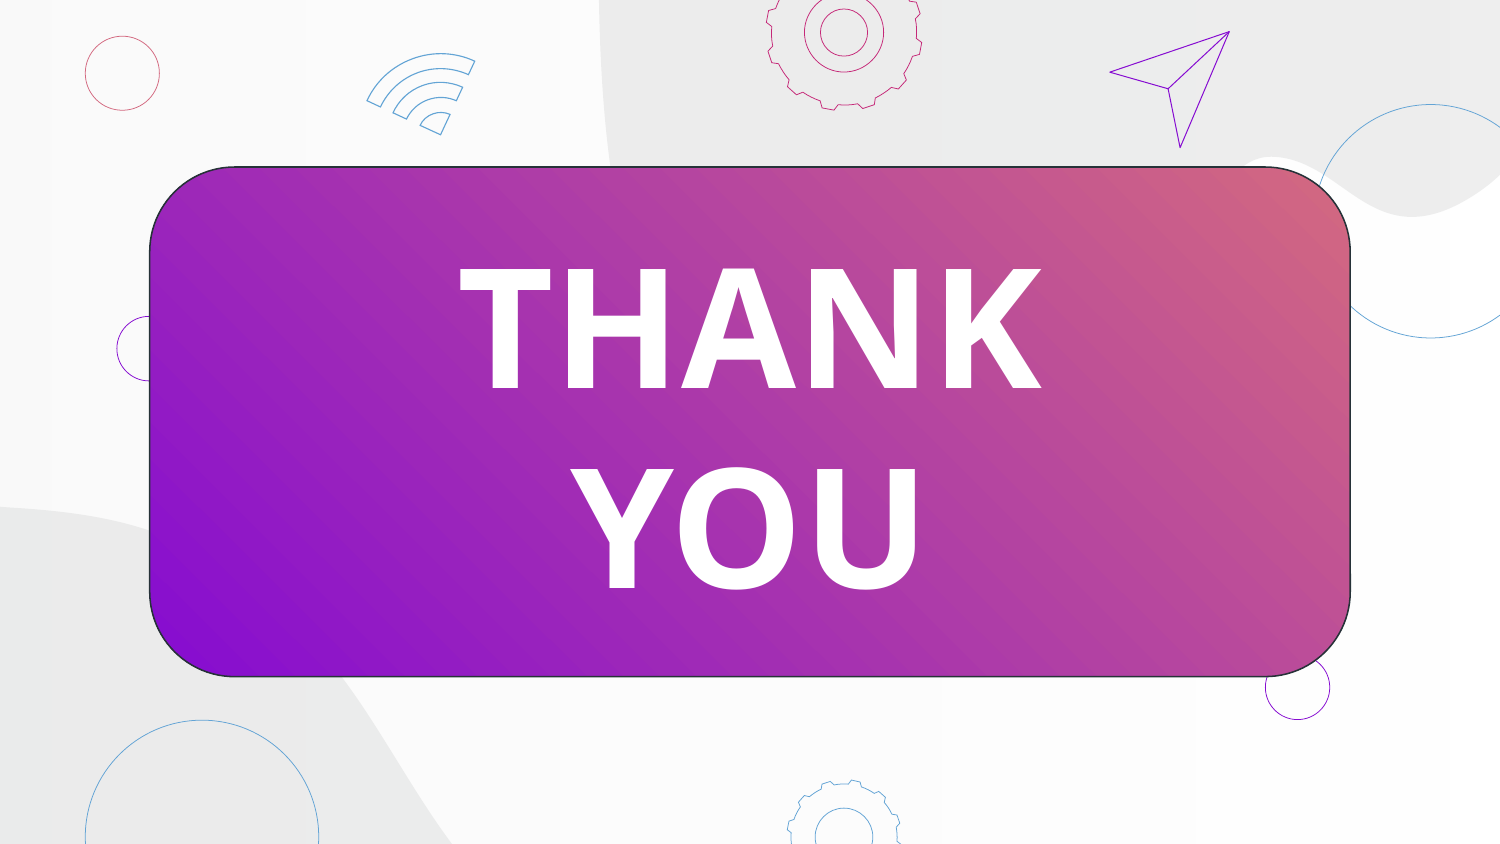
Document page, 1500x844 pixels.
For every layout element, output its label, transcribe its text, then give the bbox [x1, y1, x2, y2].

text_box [358, 38, 479, 141]
title THANK YOU [245, 188, 1255, 655]
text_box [1109, 31, 1230, 148]
text_box [149, 167, 1351, 677]
